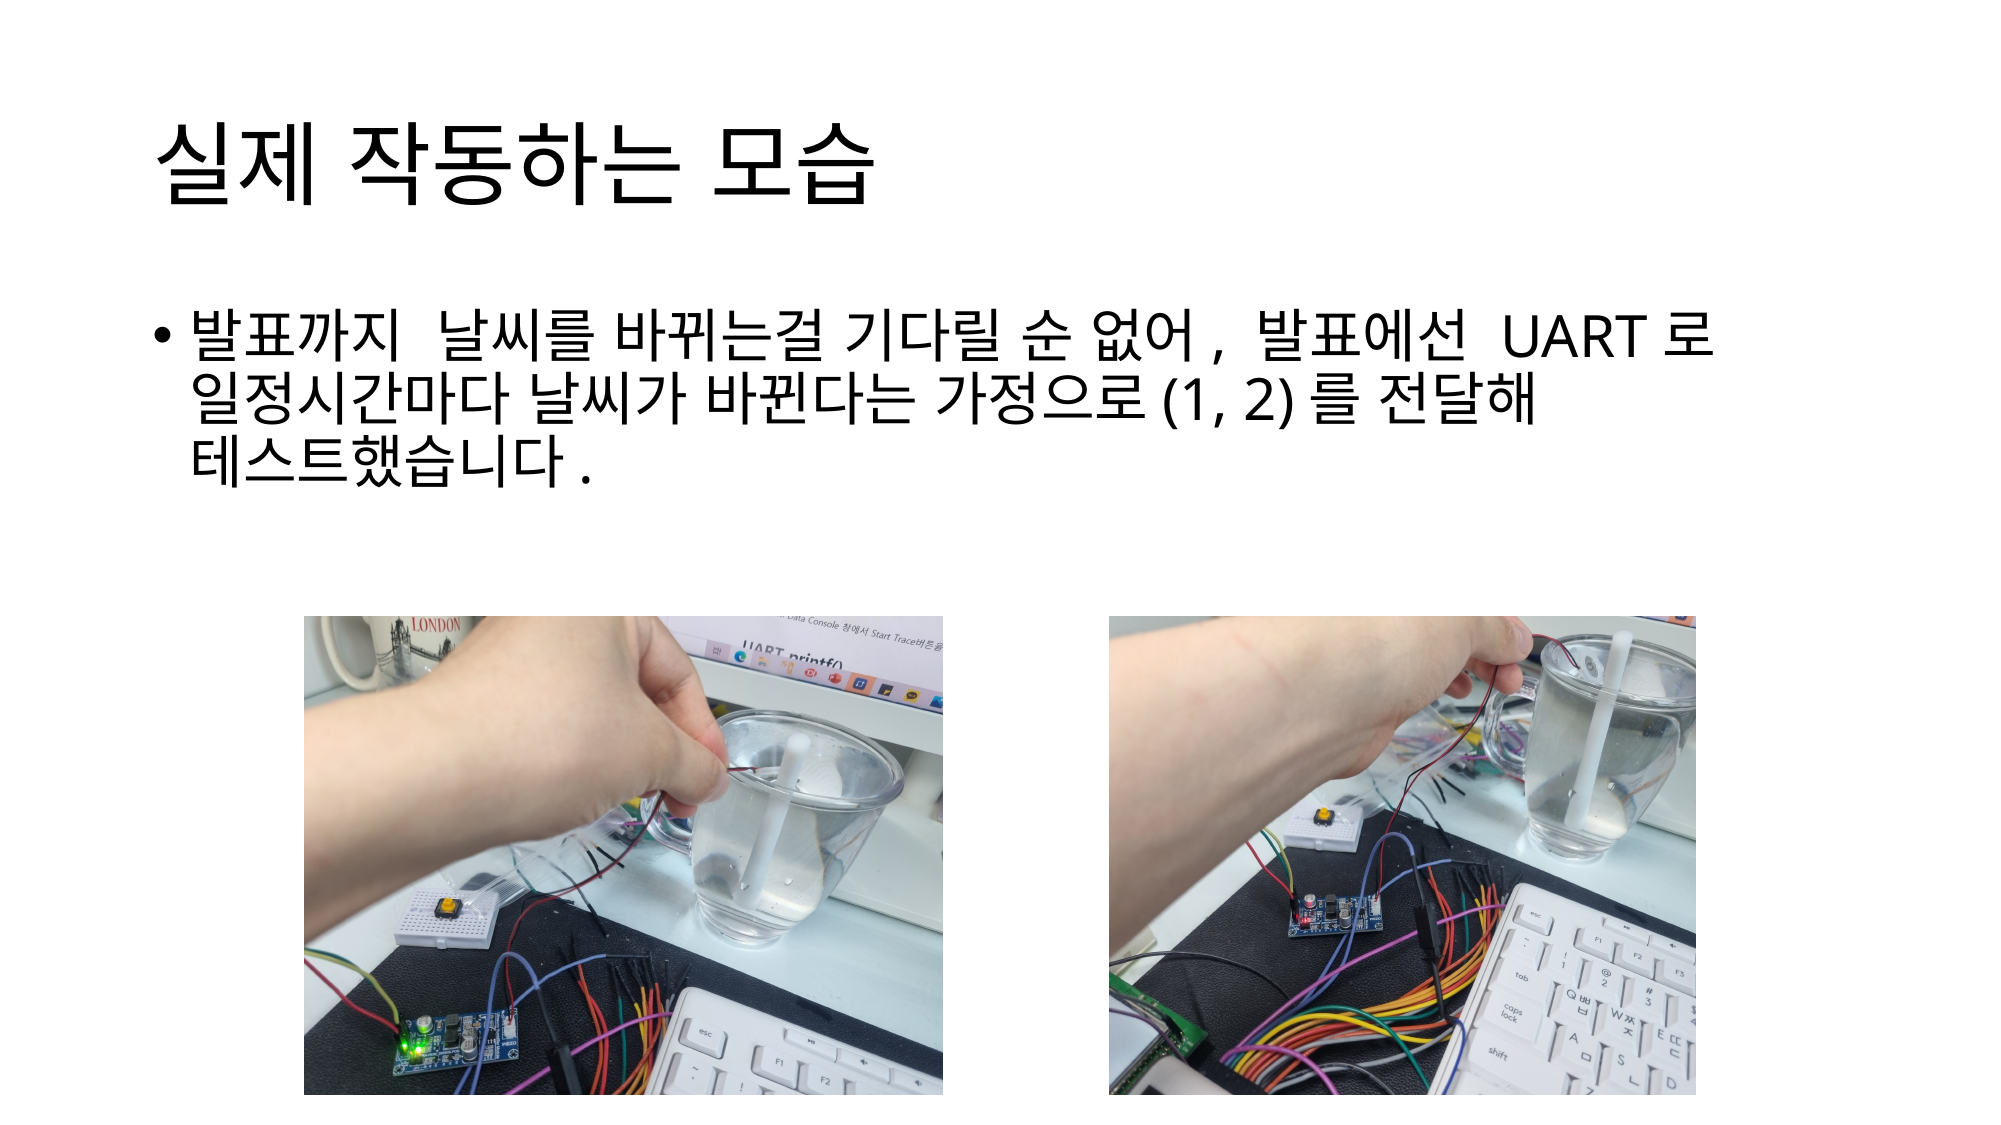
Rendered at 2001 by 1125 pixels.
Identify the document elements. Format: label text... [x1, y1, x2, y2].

picture [304, 616, 943, 1096]
picture [1109, 616, 1696, 1096]
title 실제 작동하는 모습 [137, 59, 1863, 278]
list 발표까지 날씨를 바뀌는걸 기다릴 순 없어, 발표에선 UART로 일정시간마다 날씨가 바뀐다는 가정으로(1, 2)를 전달해 테스트했습니다. [137, 299, 1863, 1014]
